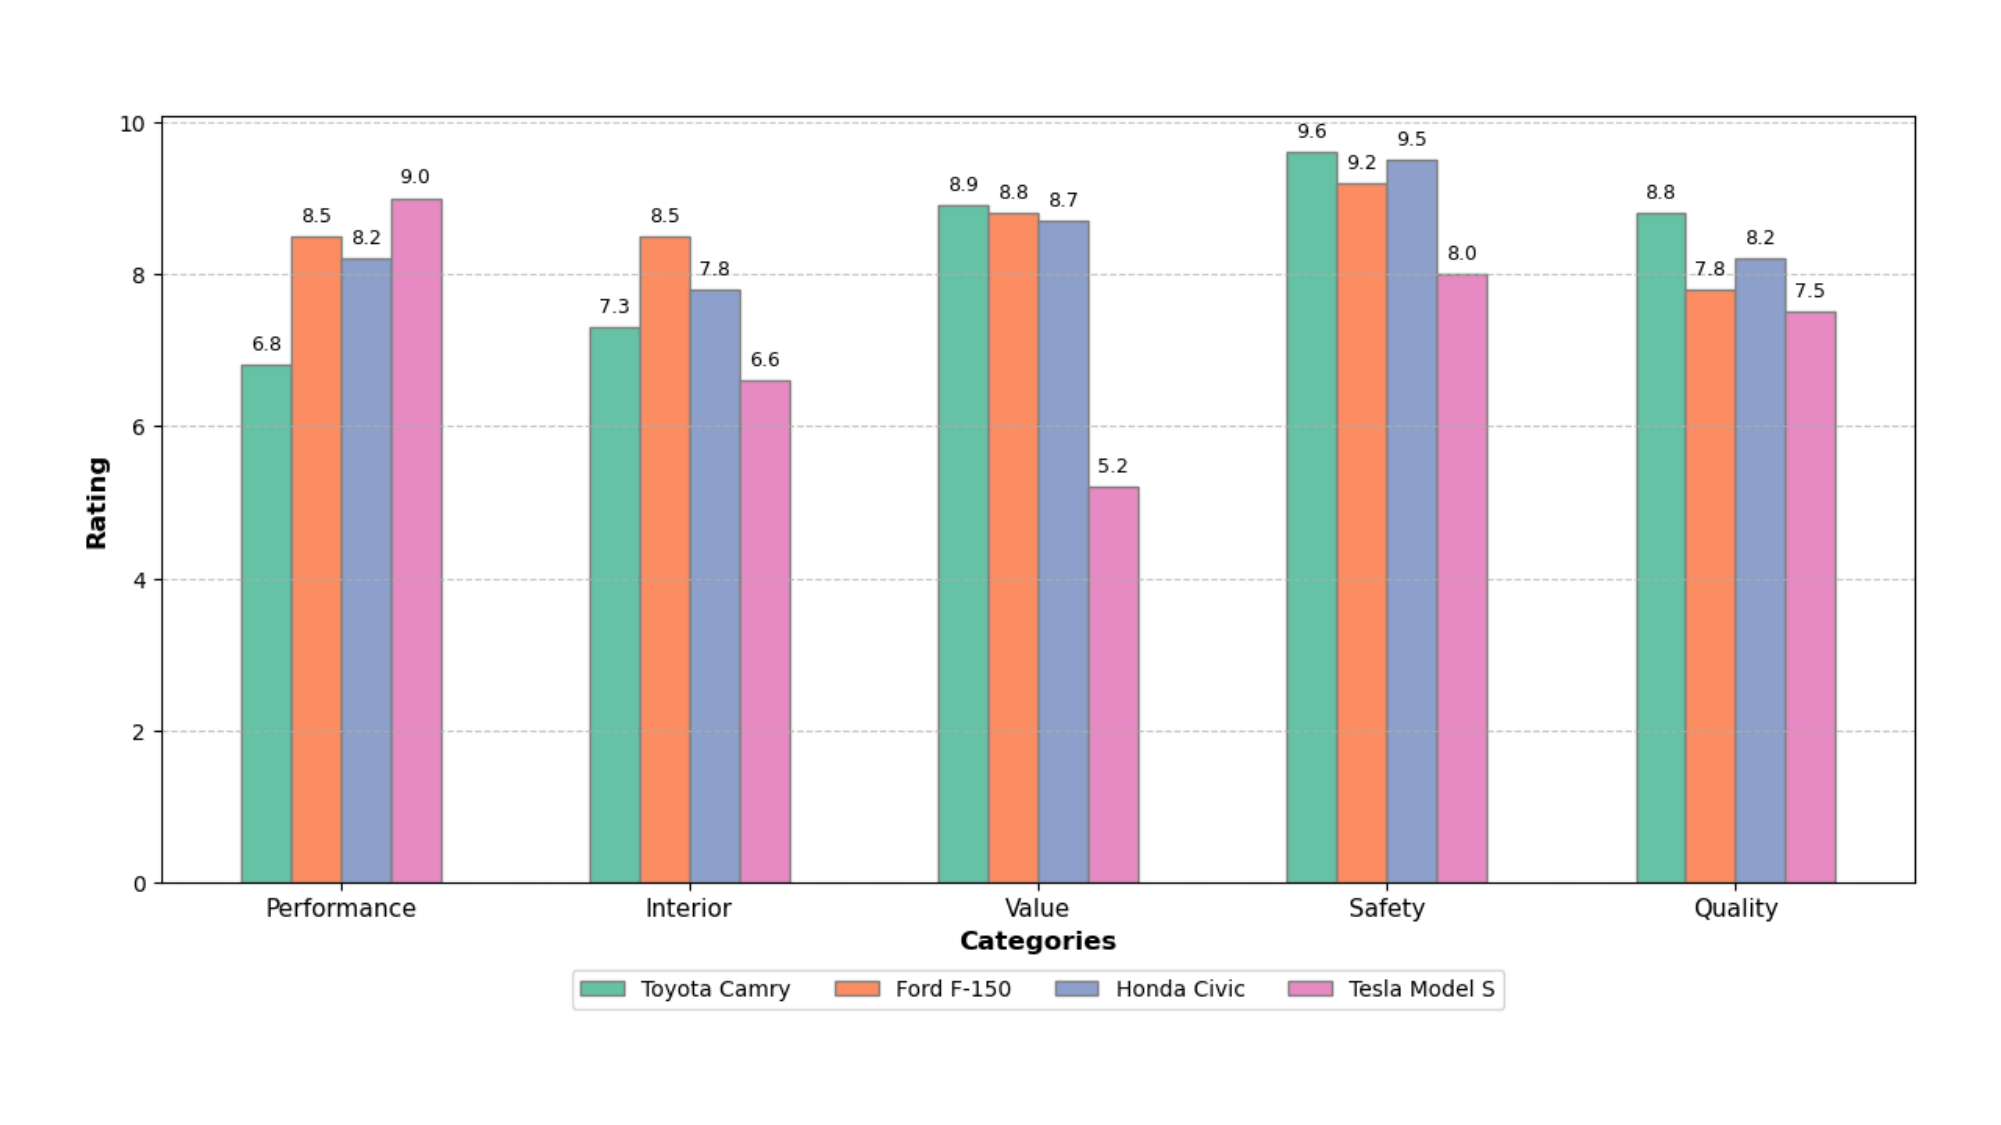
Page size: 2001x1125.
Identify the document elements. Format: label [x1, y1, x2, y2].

picture [71, 99, 1929, 1025]
